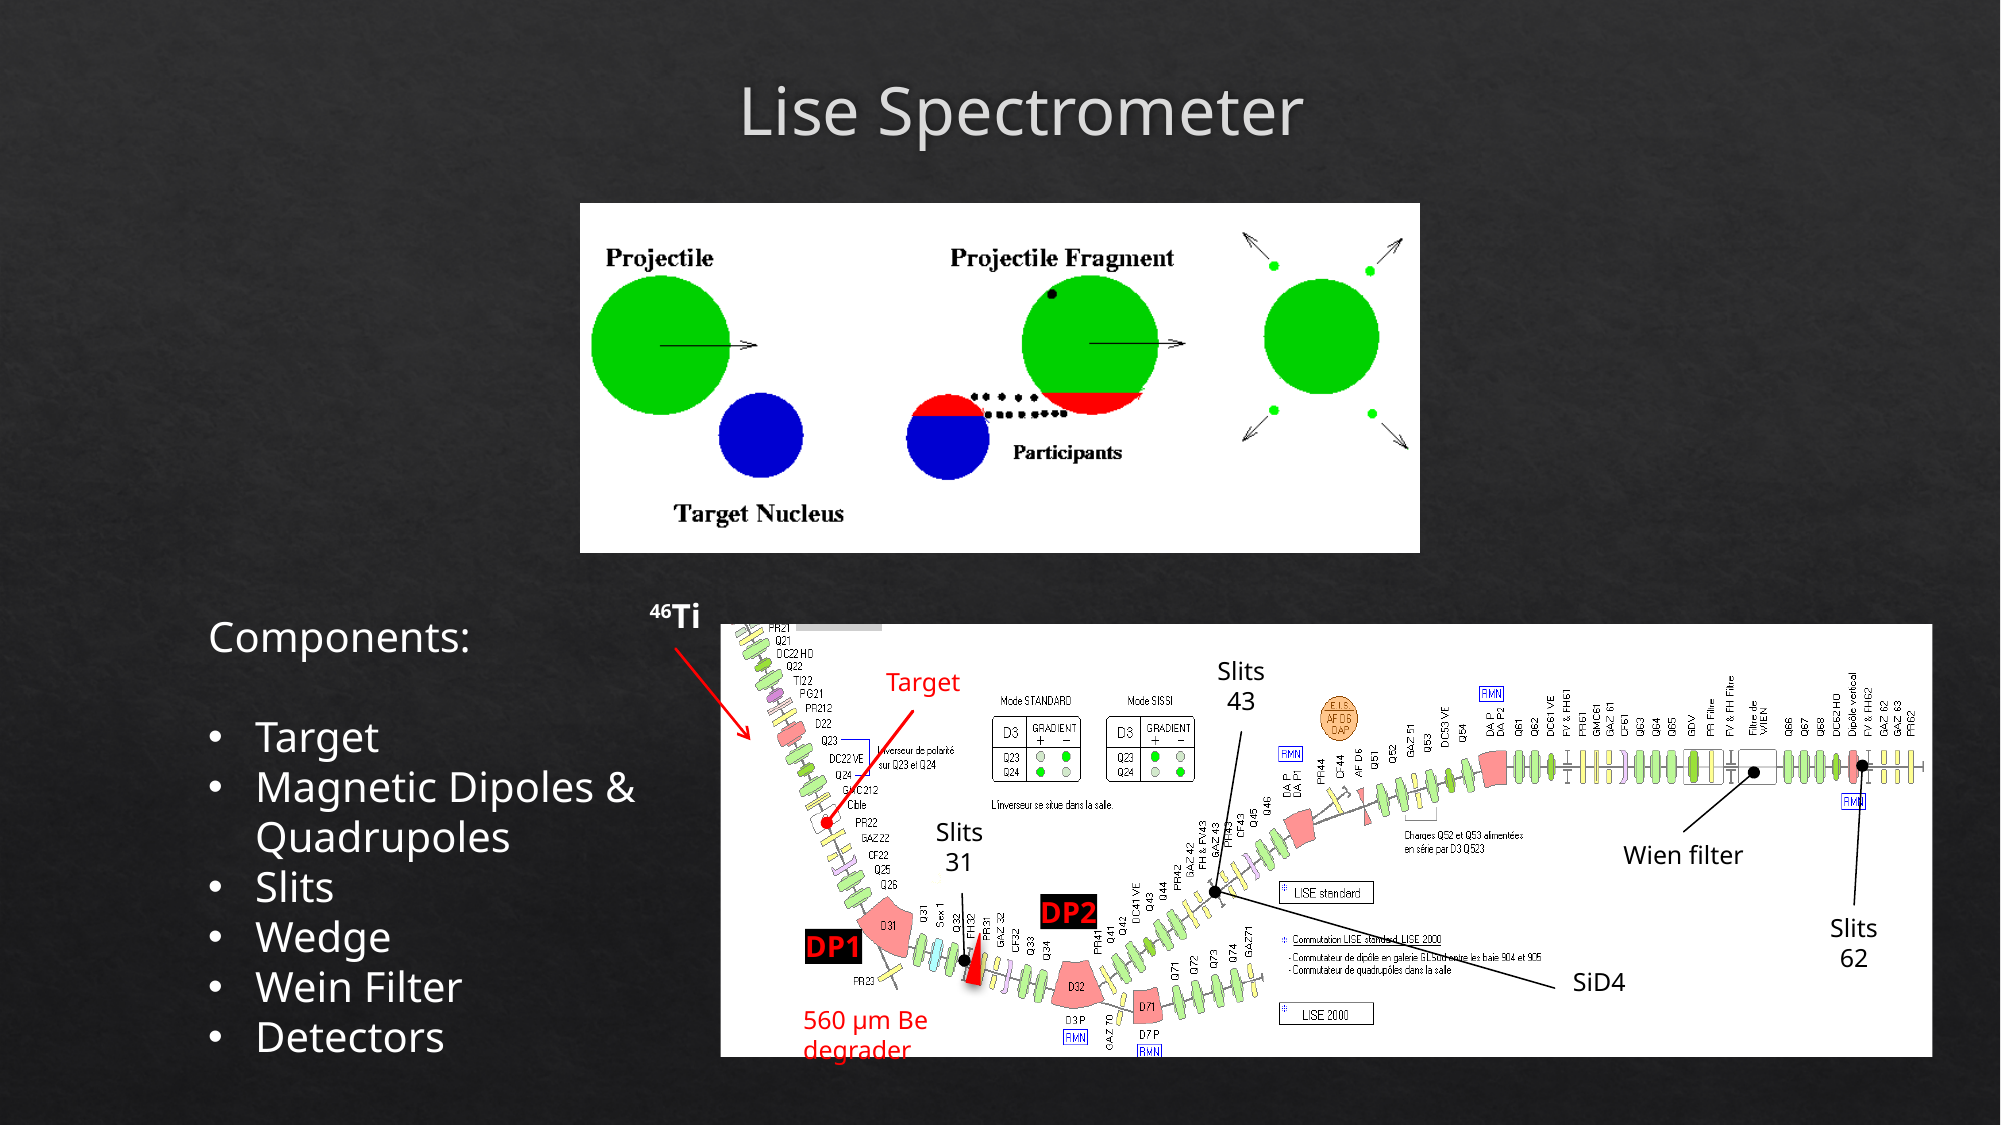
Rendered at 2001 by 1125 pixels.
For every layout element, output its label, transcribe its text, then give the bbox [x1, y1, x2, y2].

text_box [630, 587, 1933, 1058]
text_box Components: Target Magnetic Dipoles & Quadrupoles Slits Wedge Wein Filter Detectors [193, 603, 629, 1069]
picture [579, 203, 1421, 553]
text_box Lise Spectrometer [173, 31, 1872, 157]
